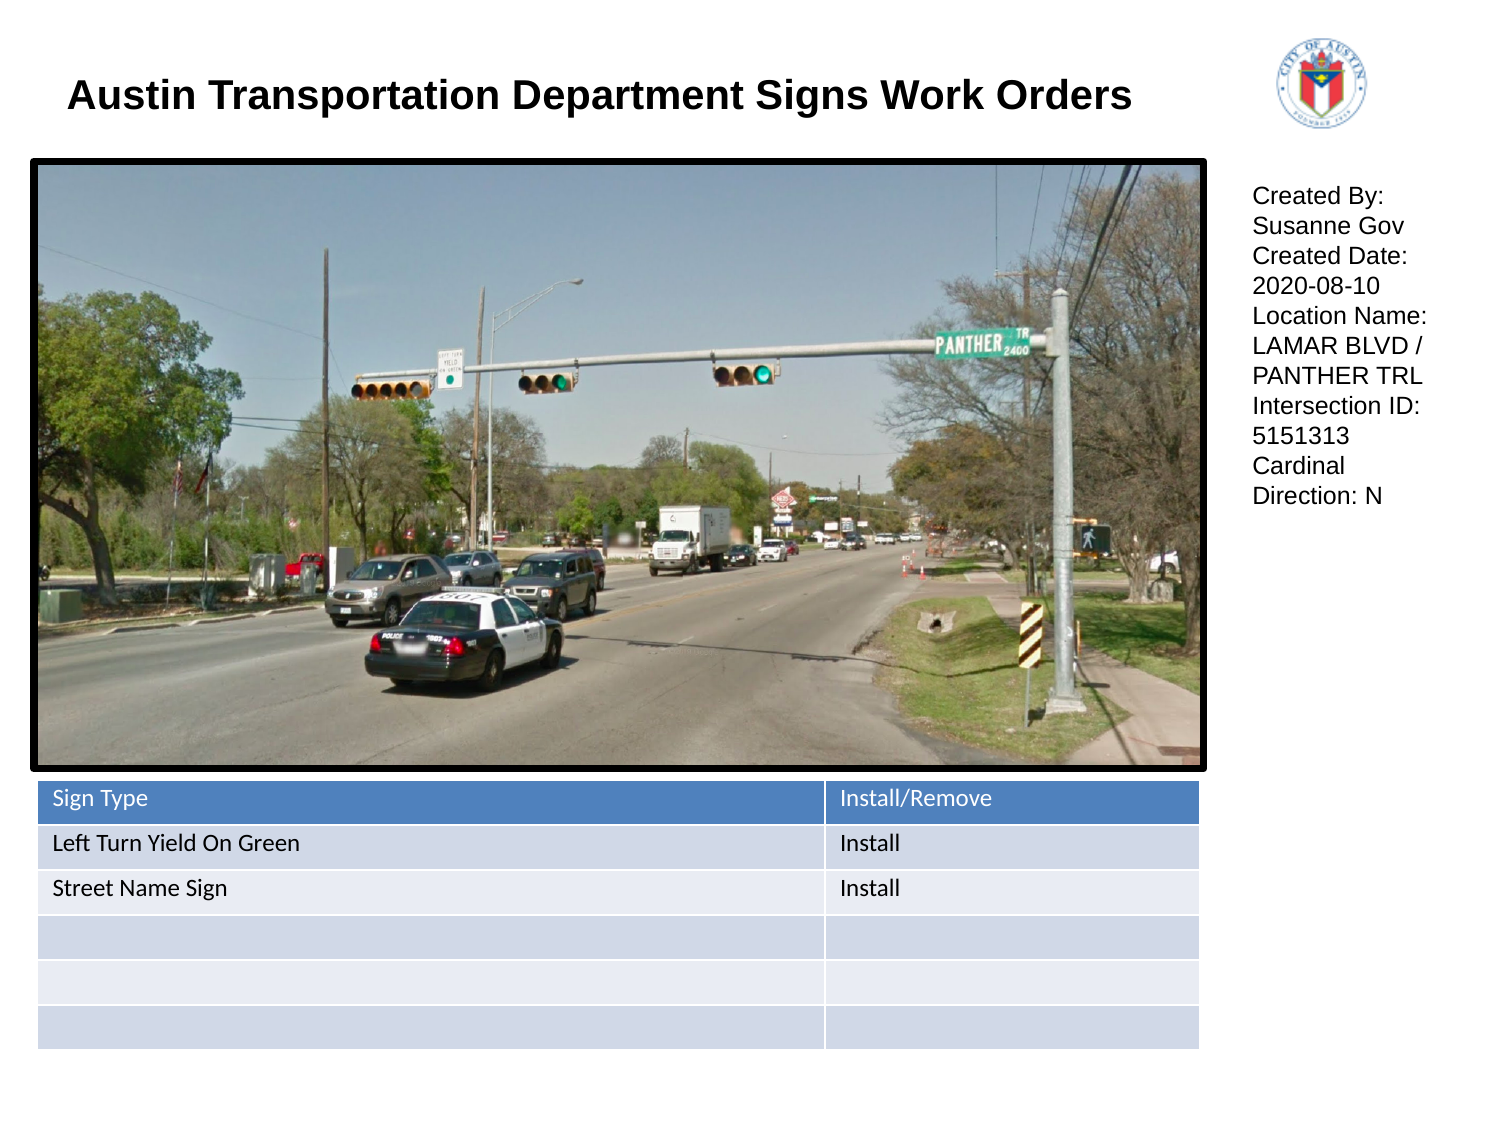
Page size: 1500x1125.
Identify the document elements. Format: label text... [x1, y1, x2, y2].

table_cell [38, 961, 824, 1004]
table_cell [38, 1006, 824, 1049]
picture [37, 164, 1201, 766]
table_cell [826, 961, 1199, 1004]
table_cell Street Name Sign [38, 871, 824, 914]
text_box Created By: Susanne Gov Created Date: 2020-08-10 Location Name: LAMAR BLVD / PANTHER TRL Intersection ID: 5151313 Cardinal Direction: N [1237, 172, 1463, 517]
table_cell Install [826, 826, 1199, 869]
table_cell Left Turn Yield On Green [38, 826, 824, 869]
picture [1274, 37, 1369, 132]
text_box Austin Transportation Department Signs Work Orders [51, 60, 1149, 125]
table_cell [38, 916, 824, 959]
table_cell [826, 916, 1199, 959]
table_header Install/Remove [826, 781, 1199, 824]
table_cell [826, 1006, 1199, 1049]
table_cell Install [826, 871, 1199, 914]
table_header Sign Type [38, 781, 824, 824]
